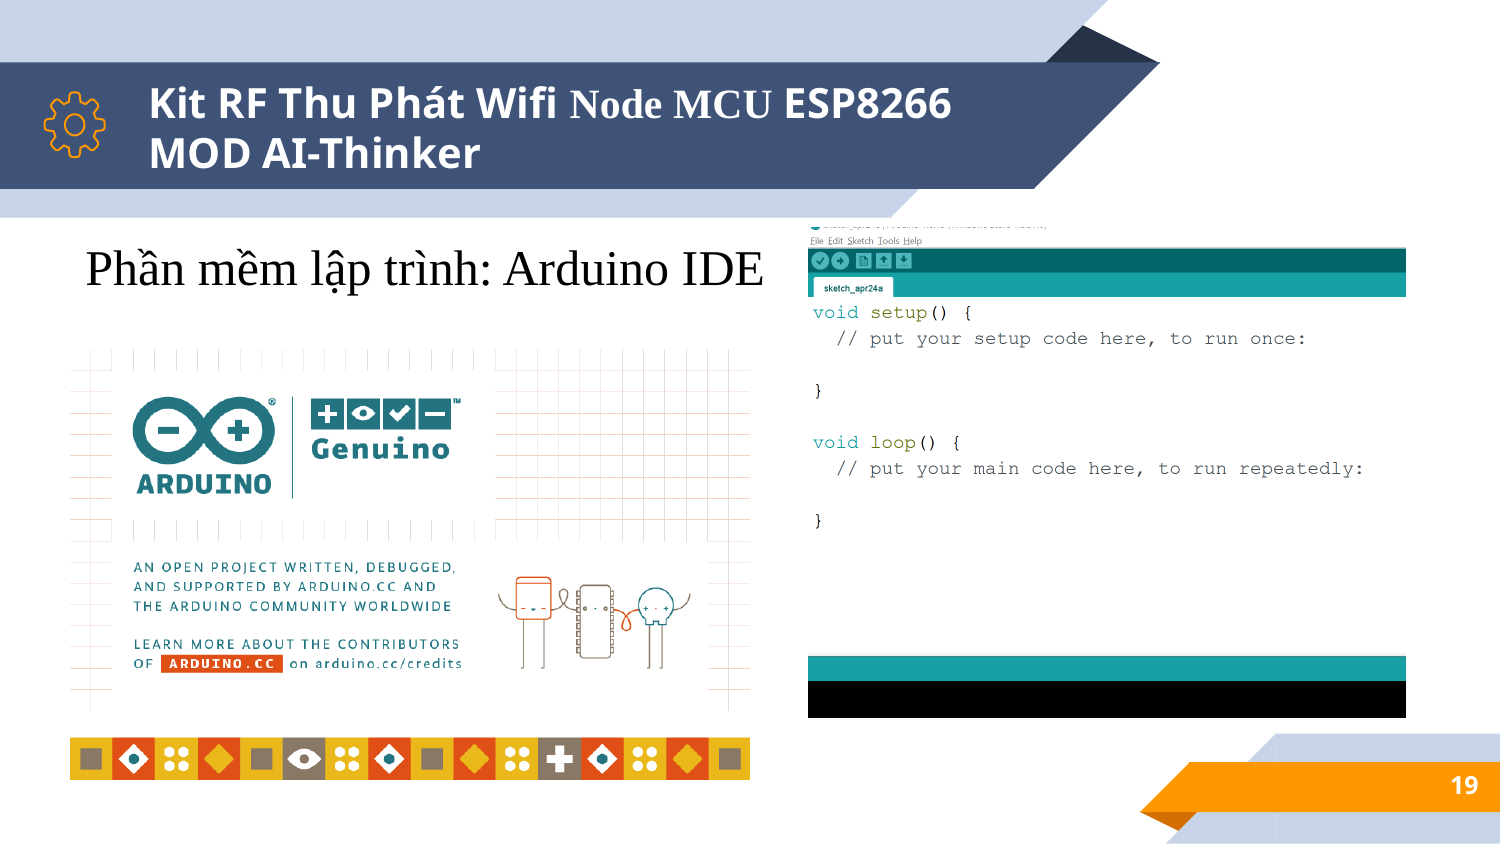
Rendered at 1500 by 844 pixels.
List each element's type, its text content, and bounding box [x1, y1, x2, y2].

title Kit RF Thu Phát Wifi Node MCU ESP8266 MOD AI-Thinker [133, 64, 997, 190]
text_box Phần mềm lập trình: Arduino IDE [70, 227, 804, 303]
picture [808, 227, 1406, 719]
slide_number 19 [1249, 760, 1494, 813]
picture [70, 348, 751, 780]
